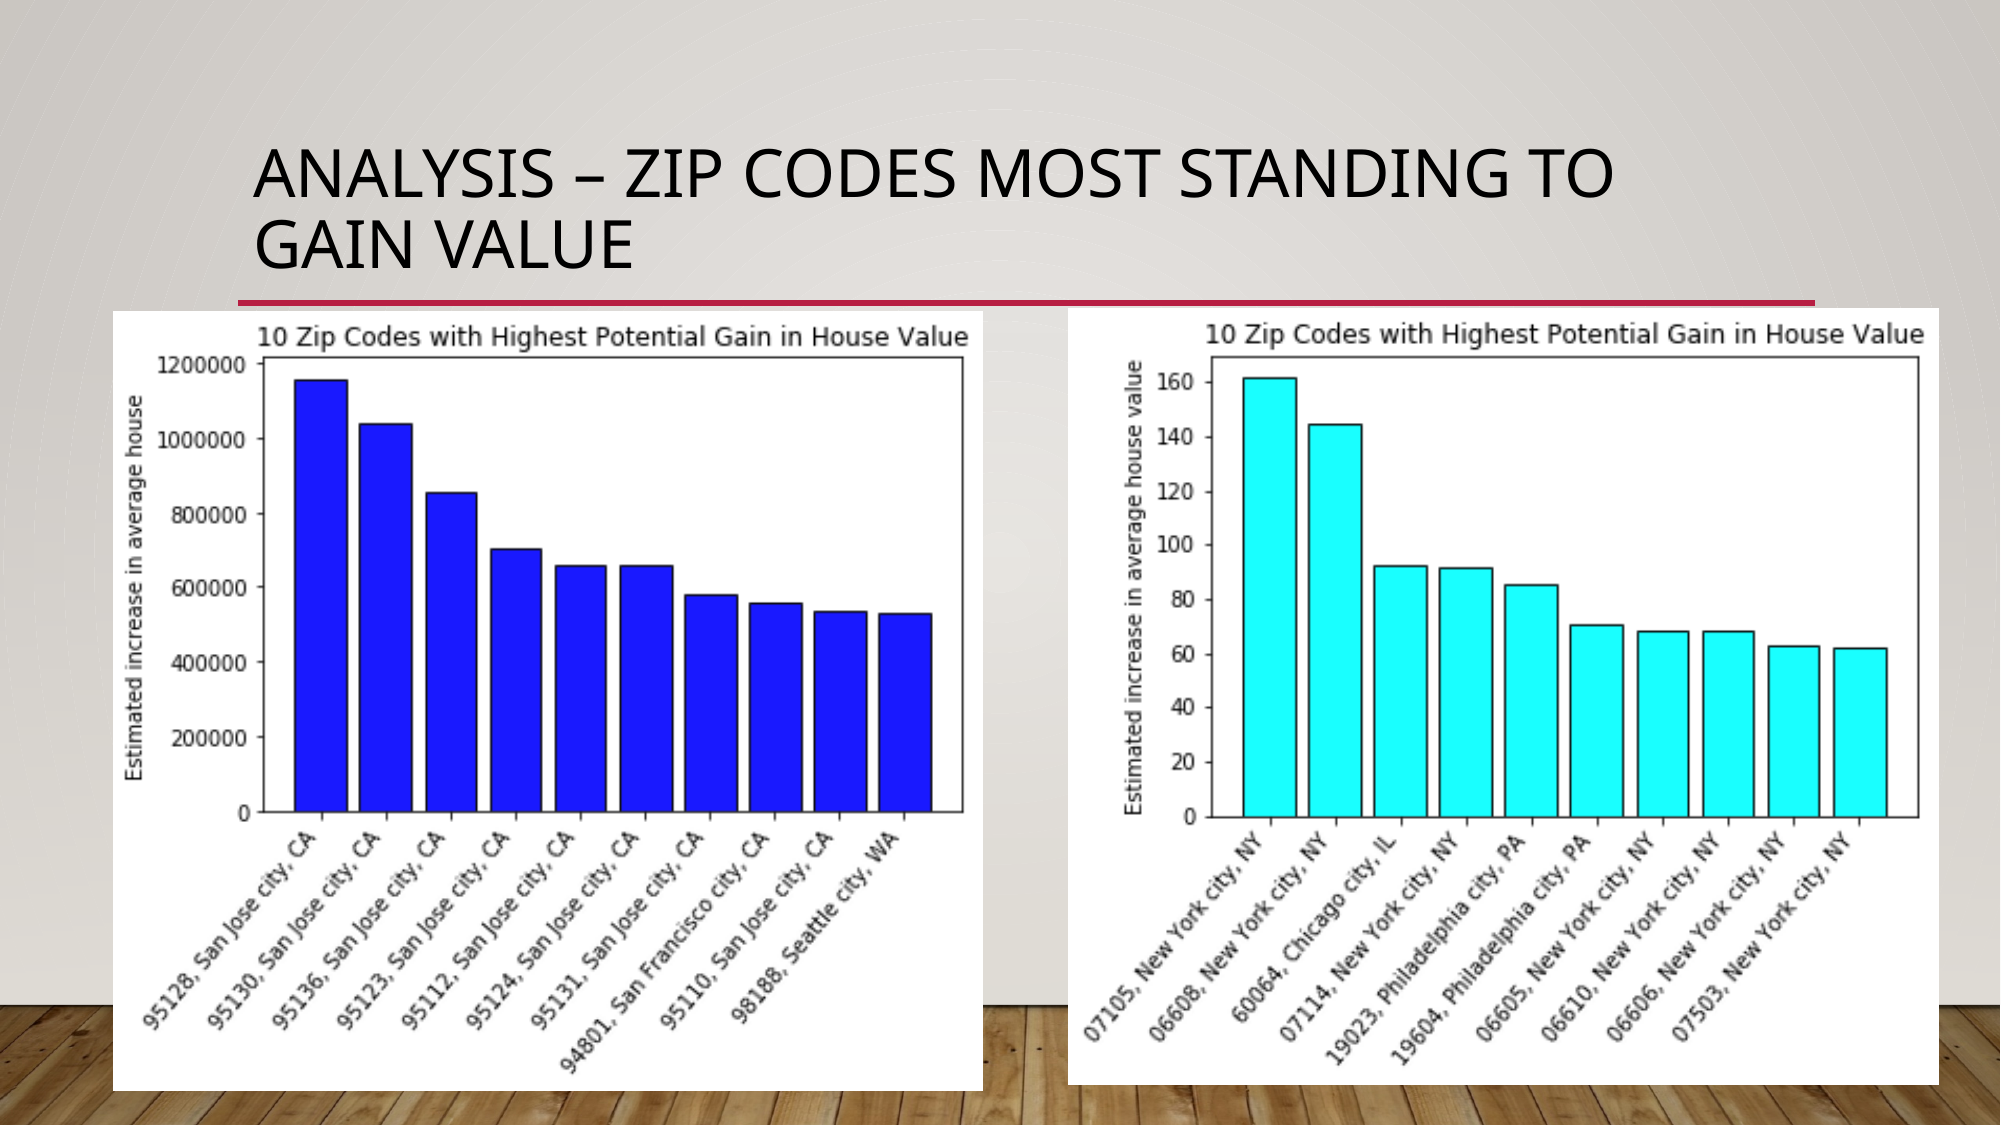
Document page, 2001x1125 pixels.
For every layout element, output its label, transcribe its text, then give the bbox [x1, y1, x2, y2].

picture [0, 308, 2000, 1125]
title Analysis – Zip Codes most standing to gain value [238, 131, 1814, 305]
